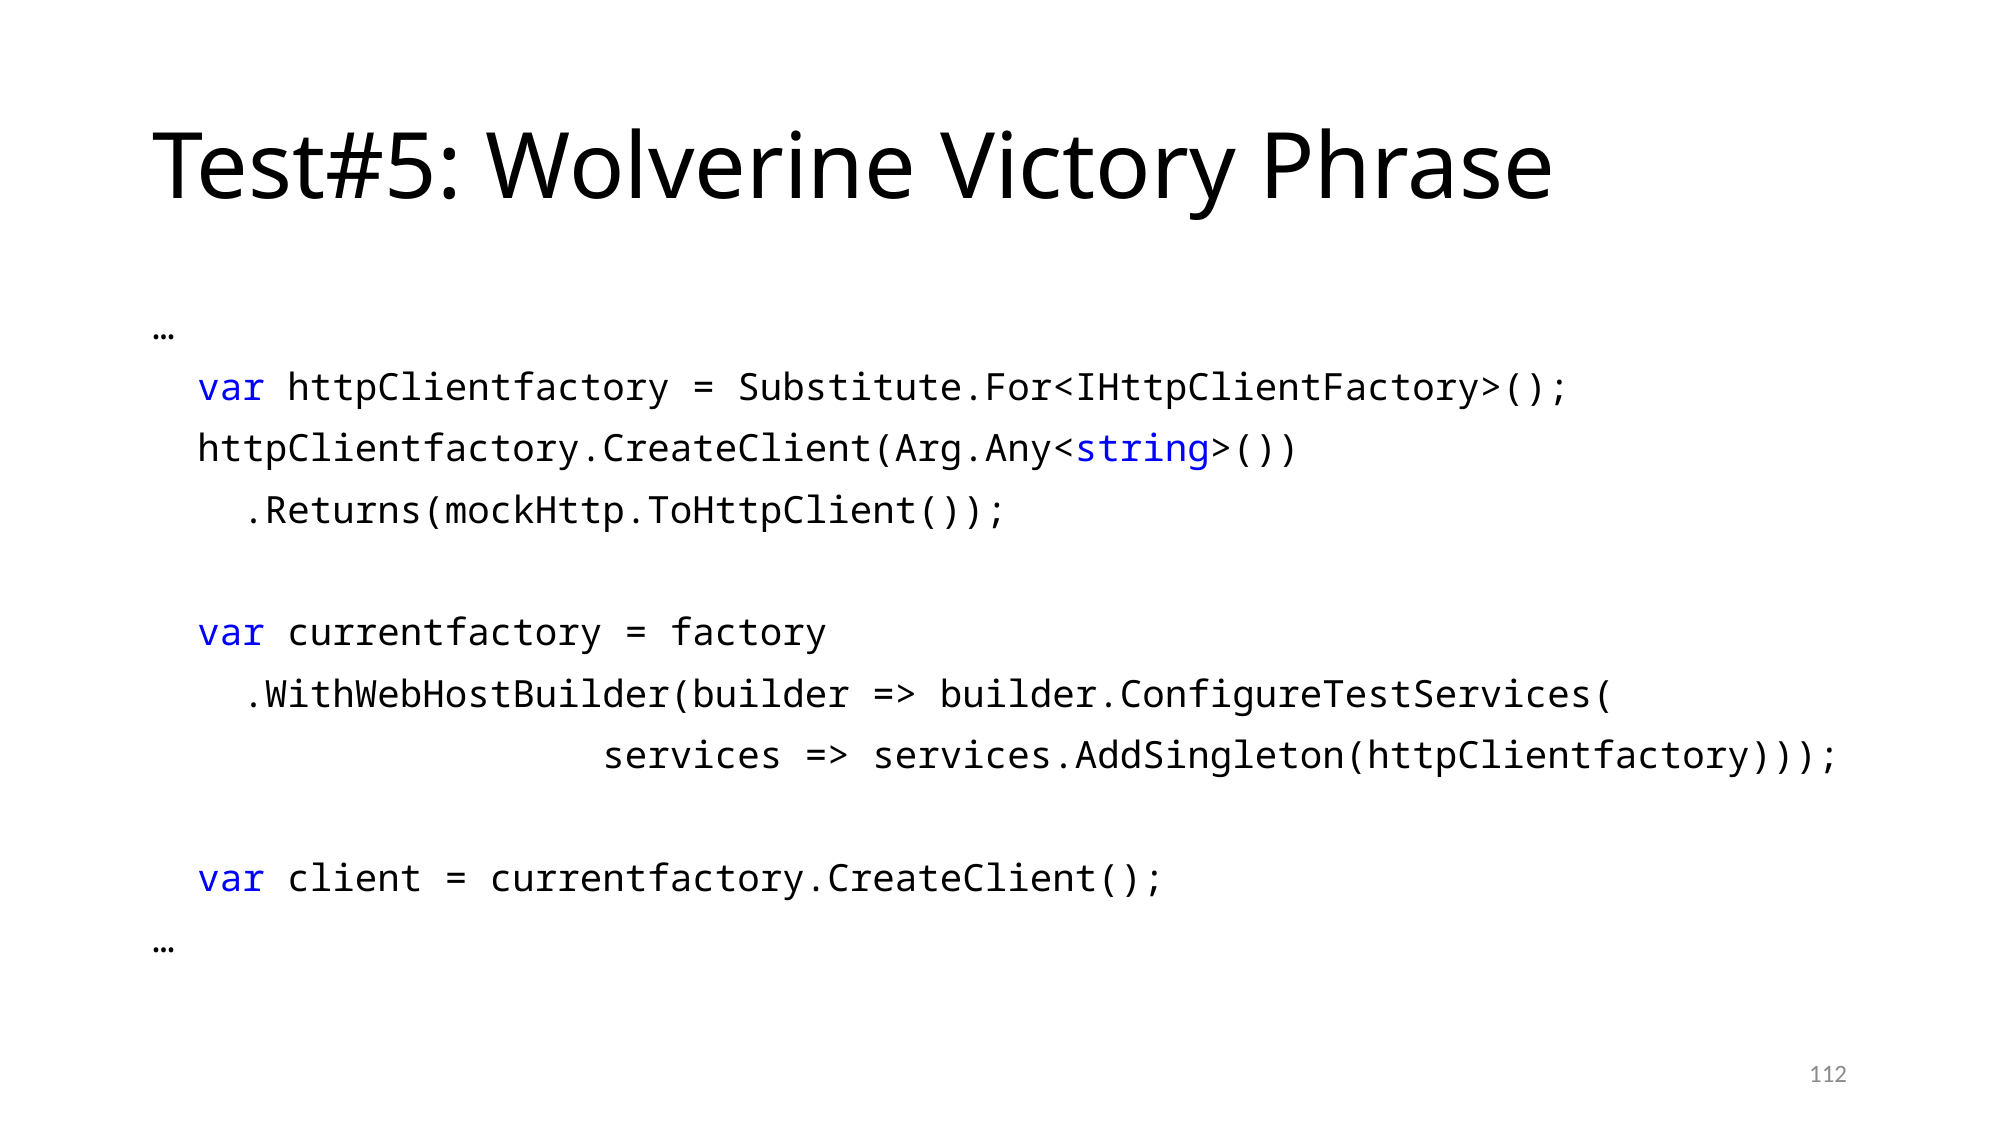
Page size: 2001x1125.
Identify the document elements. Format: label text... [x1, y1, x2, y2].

title Test#5: Wolverine Victory Phrase [137, 59, 1863, 278]
list … var httpClientfactory = Substitute.For<IHttpClientFactory>(); httpClientfactory.CreateClient(Arg.Any<string>()) .Returns(mockHttp.ToHttpClient()); var currentfactory = factory .WithWebHostBuilder(builder => builder.ConfigureTestServices( services => services.AddSingleton(httpClientfactory))); var client = currentfactory.CreateClient(); … [137, 299, 1863, 1014]
slide_number 112 [1412, 1042, 1863, 1103]
